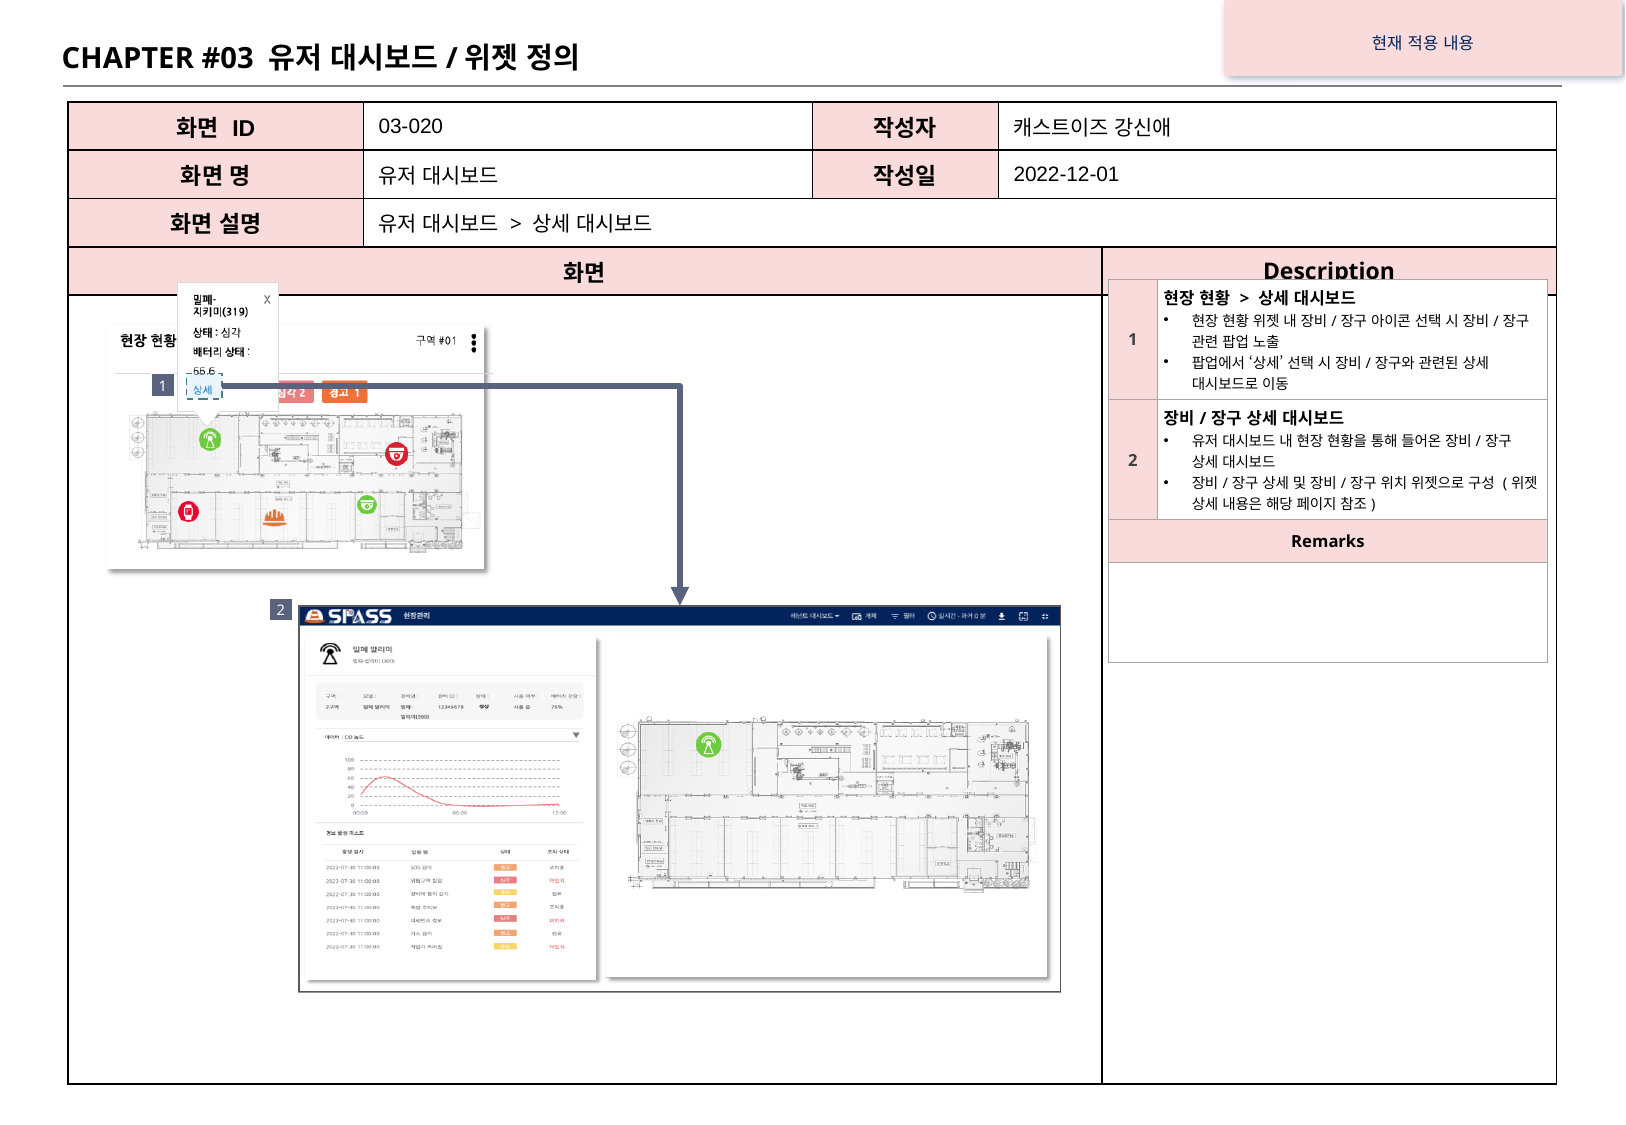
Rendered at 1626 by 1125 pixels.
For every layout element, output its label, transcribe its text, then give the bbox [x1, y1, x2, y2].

picture [298, 605, 1062, 993]
table_header 화면 ID [69, 111, 363, 149]
text_box 현재 적용 내용 [1221, 0, 1625, 78]
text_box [221, 386, 681, 606]
text_box 2 [267, 613, 293, 624]
table_cell [1103, 296, 1556, 1083]
table_cell 유저 대시보드 > 상세 대시보드 [364, 199, 1556, 246]
table_header 03-020 [364, 111, 812, 149]
table_cell 화면 설명 [69, 199, 363, 246]
table_cell 장비/장구 상세 대시보드 유저 대시보드 내 현장 현황을 통해 들어온 장비/장구 상세 대시보드 장비/장구 상세 및 장비/장구 위치 위젯으로 구성 (위젯 상세 내용은 해당 페이지 참조) [1158, 400, 1547, 519]
table_header 현장 현황 > 상세 대시보드 현장 현황 위젯 내 장비/장구 아이콘 선택 시 장비/장구 관련 팝업 노출 팝업에서 ‘상세’ 선택 시 장비/장구와 관련된 상세 대시보드로 이동 [1158, 280, 1547, 399]
table_cell Description [1103, 248, 1556, 294]
table_cell 화면 [69, 248, 1101, 294]
table_header 1 [1109, 280, 1157, 399]
table_cell 2022-12-01 [999, 151, 1556, 198]
table_header 작성자 [813, 111, 998, 149]
title CHAPTER #03 유저 대시보드/위젯 정의 [46, 2, 1096, 111]
table_cell Remarks [1109, 520, 1547, 562]
table_cell [69, 296, 1101, 1083]
table_cell [1109, 563, 1547, 662]
table_cell 유저 대시보드 [364, 151, 812, 198]
table_header 캐스트이즈 강신애 [999, 103, 1556, 149]
picture [101, 281, 501, 580]
table_cell 작성일 [813, 151, 998, 198]
table_cell 화면 명 [69, 151, 363, 198]
table_cell 2 [1109, 400, 1157, 519]
